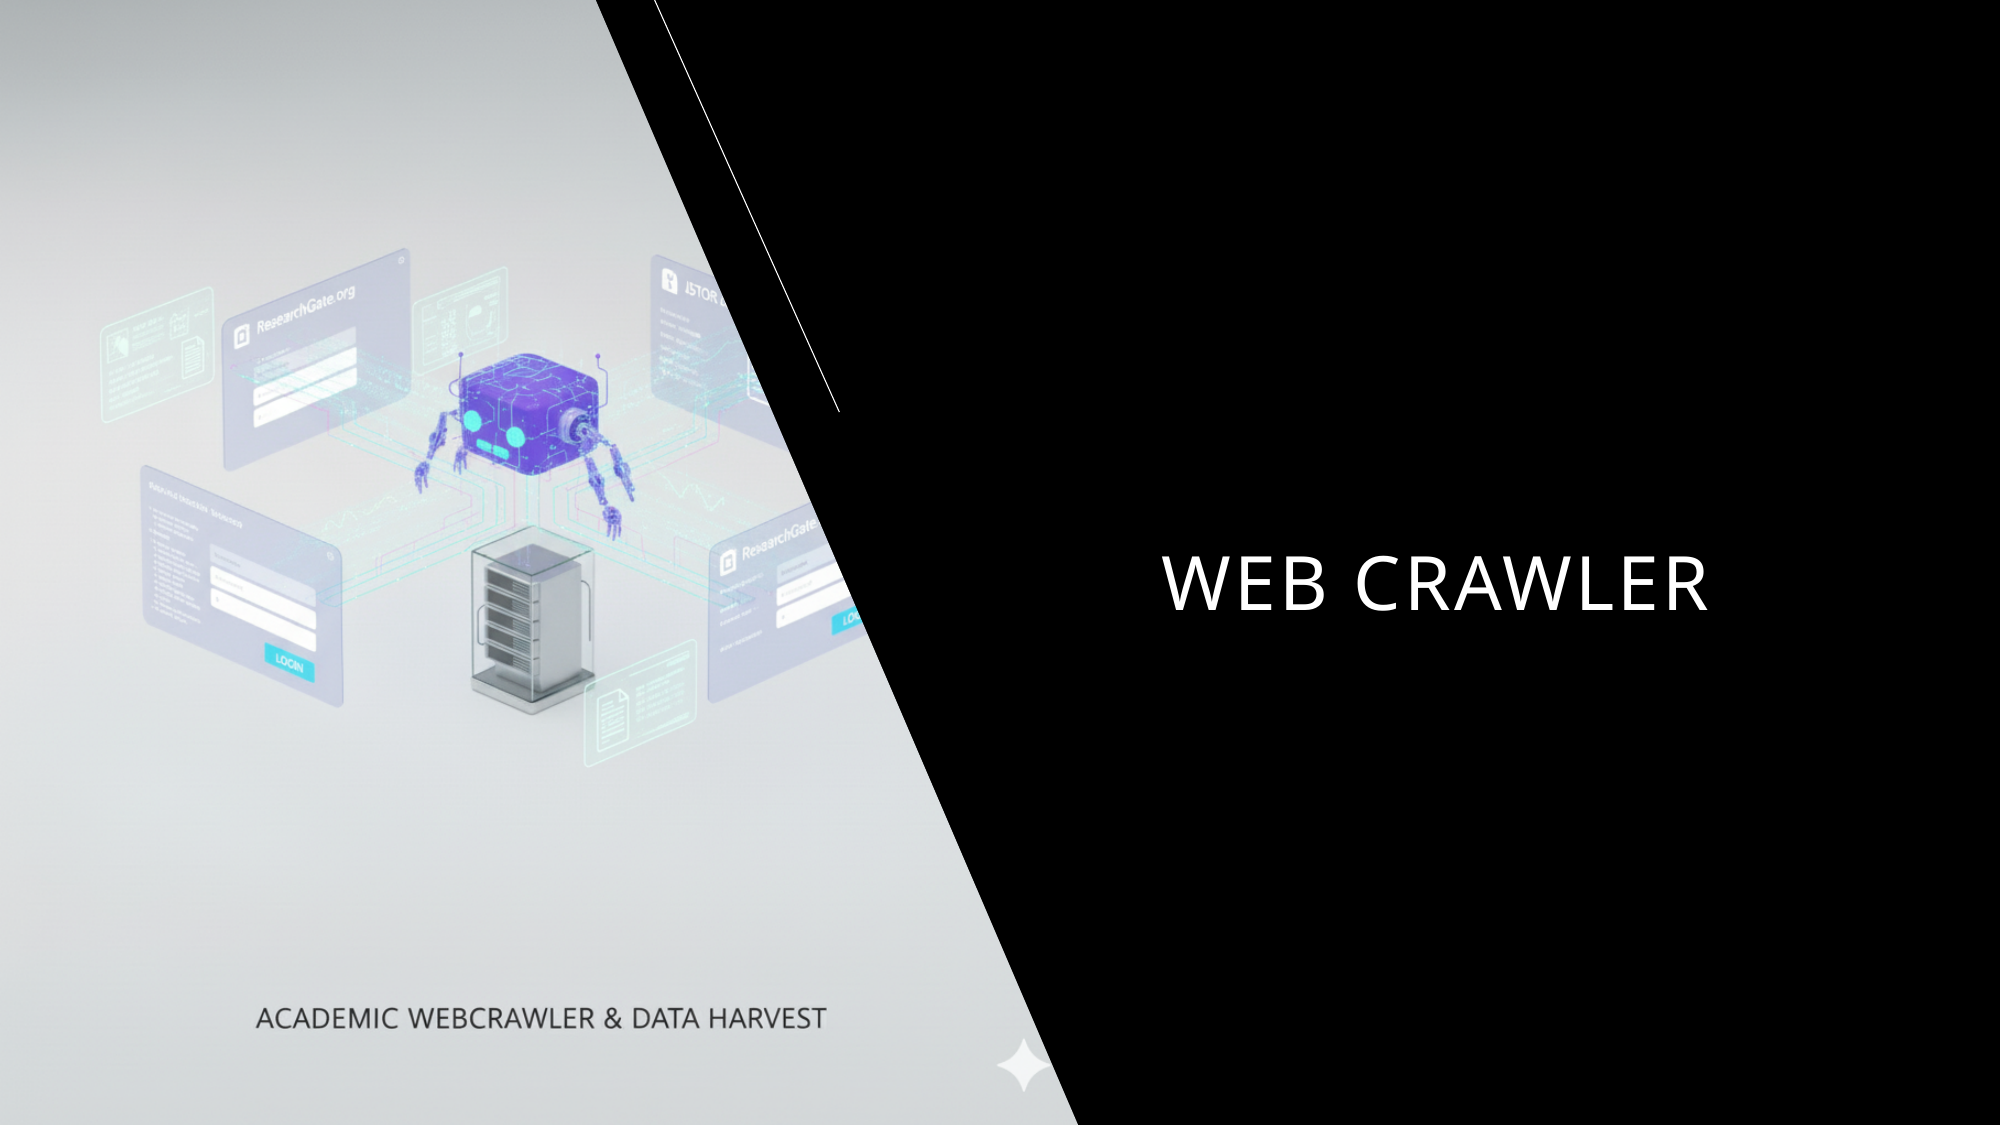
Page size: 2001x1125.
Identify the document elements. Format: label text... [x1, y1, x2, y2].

title Web Crawler [1146, 80, 1833, 634]
picture [0, 0, 1079, 1125]
